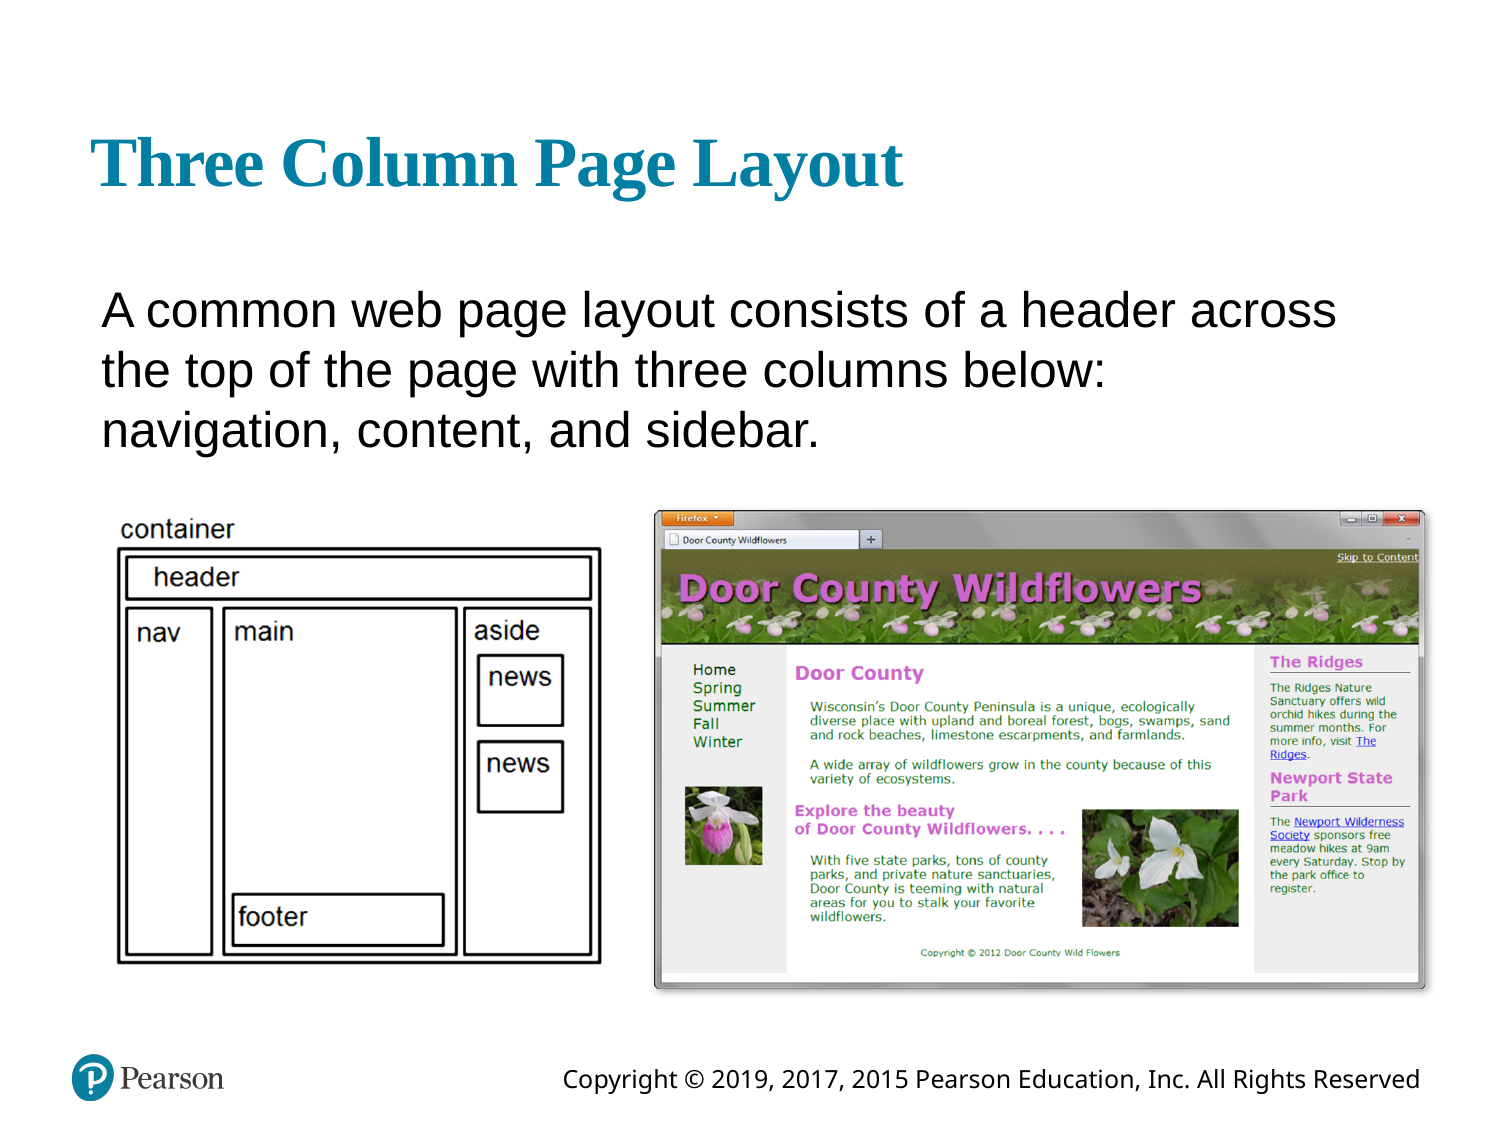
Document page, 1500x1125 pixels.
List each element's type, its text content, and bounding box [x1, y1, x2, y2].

picture [653, 510, 1426, 989]
picture [72, 1087, 83, 1101]
title Three Column Page Layout [75, 0, 1425, 216]
picture [72, 1054, 88, 1070]
picture [80, 1063, 106, 1088]
picture [98, 1054, 224, 1101]
picture [104, 510, 614, 974]
list A common web page layout consists of a header across the top of the page with three columns below: navigation, content, and sidebar. [75, 262, 1425, 450]
